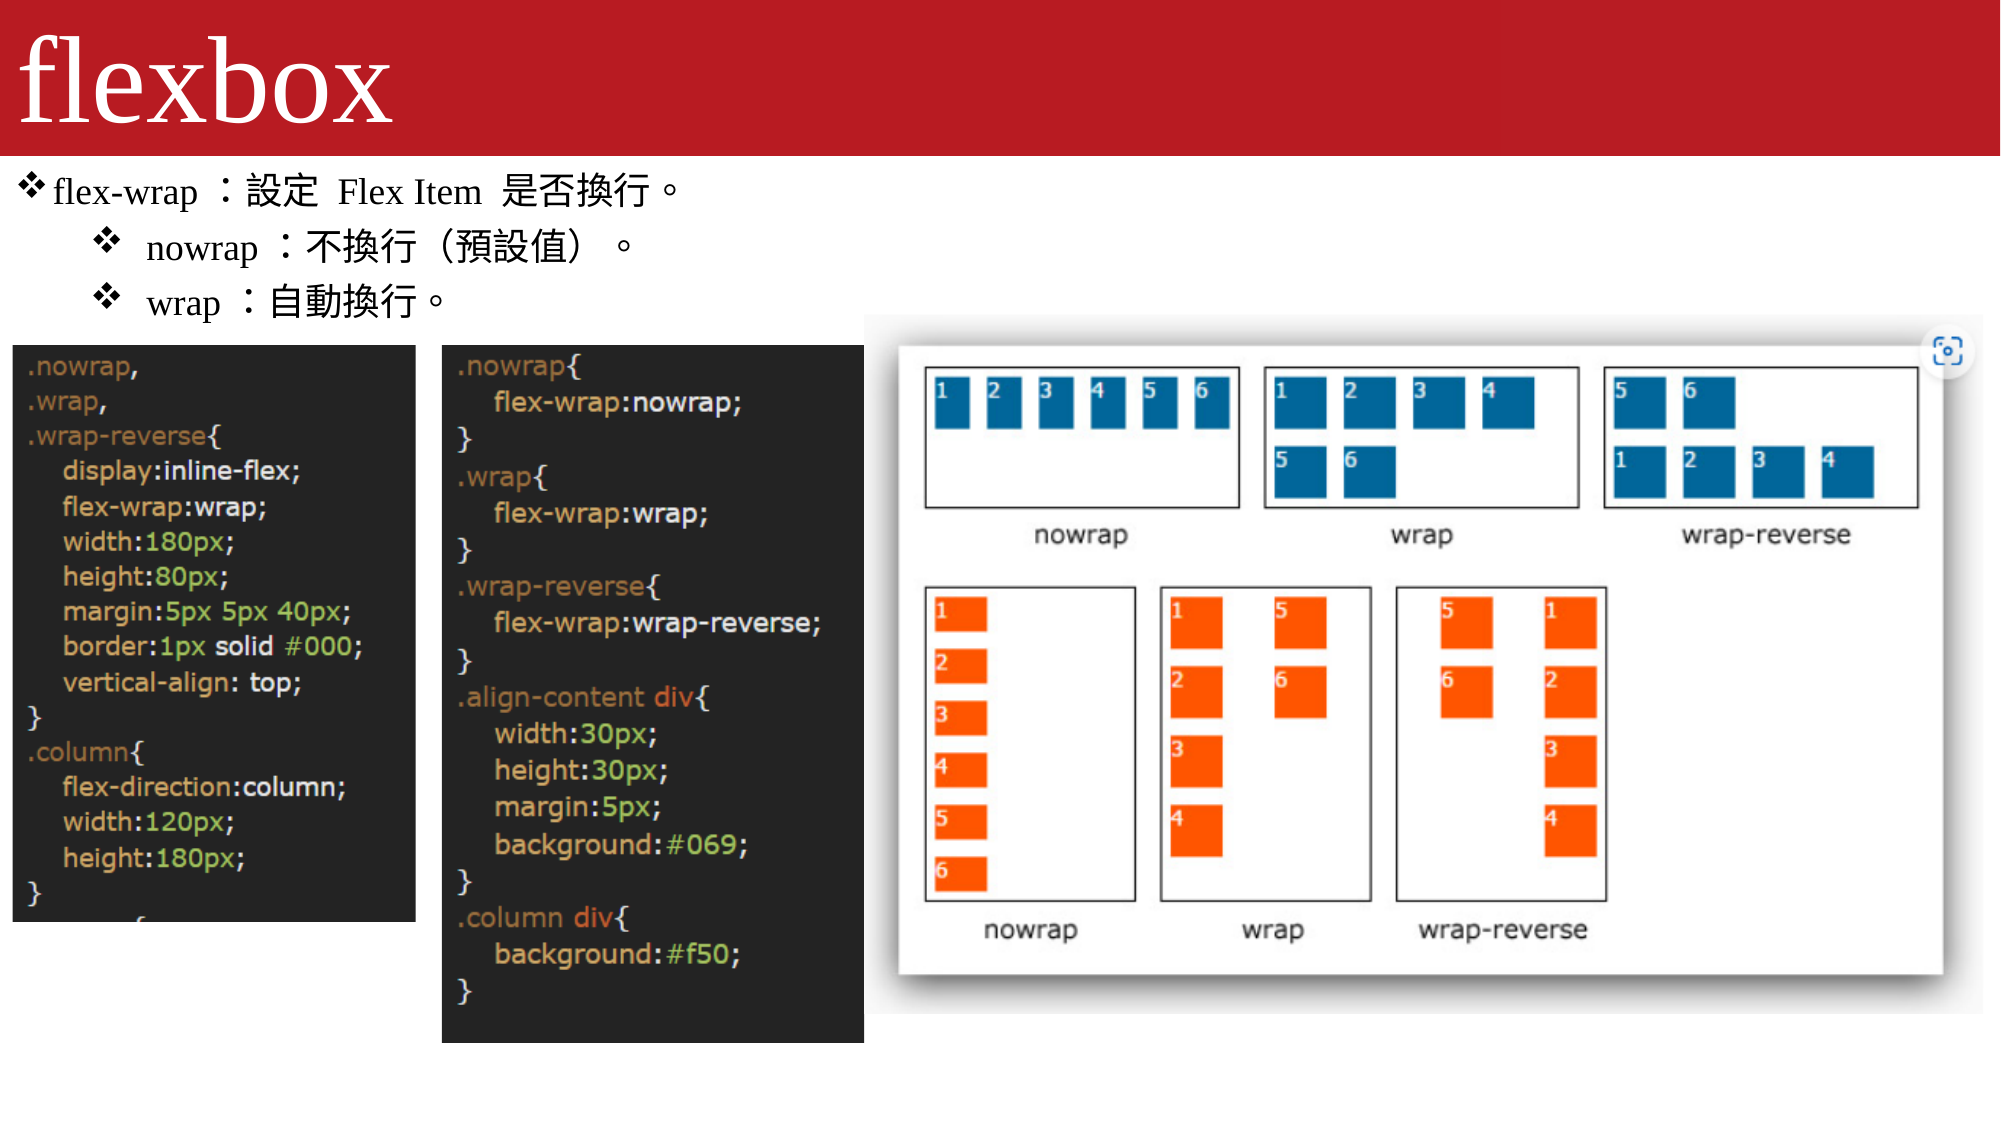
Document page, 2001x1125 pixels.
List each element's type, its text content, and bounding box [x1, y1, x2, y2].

title flexbox [1, 0, 1727, 156]
picture [441, 307, 1988, 1043]
picture [12, 345, 416, 922]
list flex-wrap：設定 Flex Item 是否換行。 nowrap：不換行（預設值）。 wrap：自動換行。 [0, 159, 1988, 1015]
